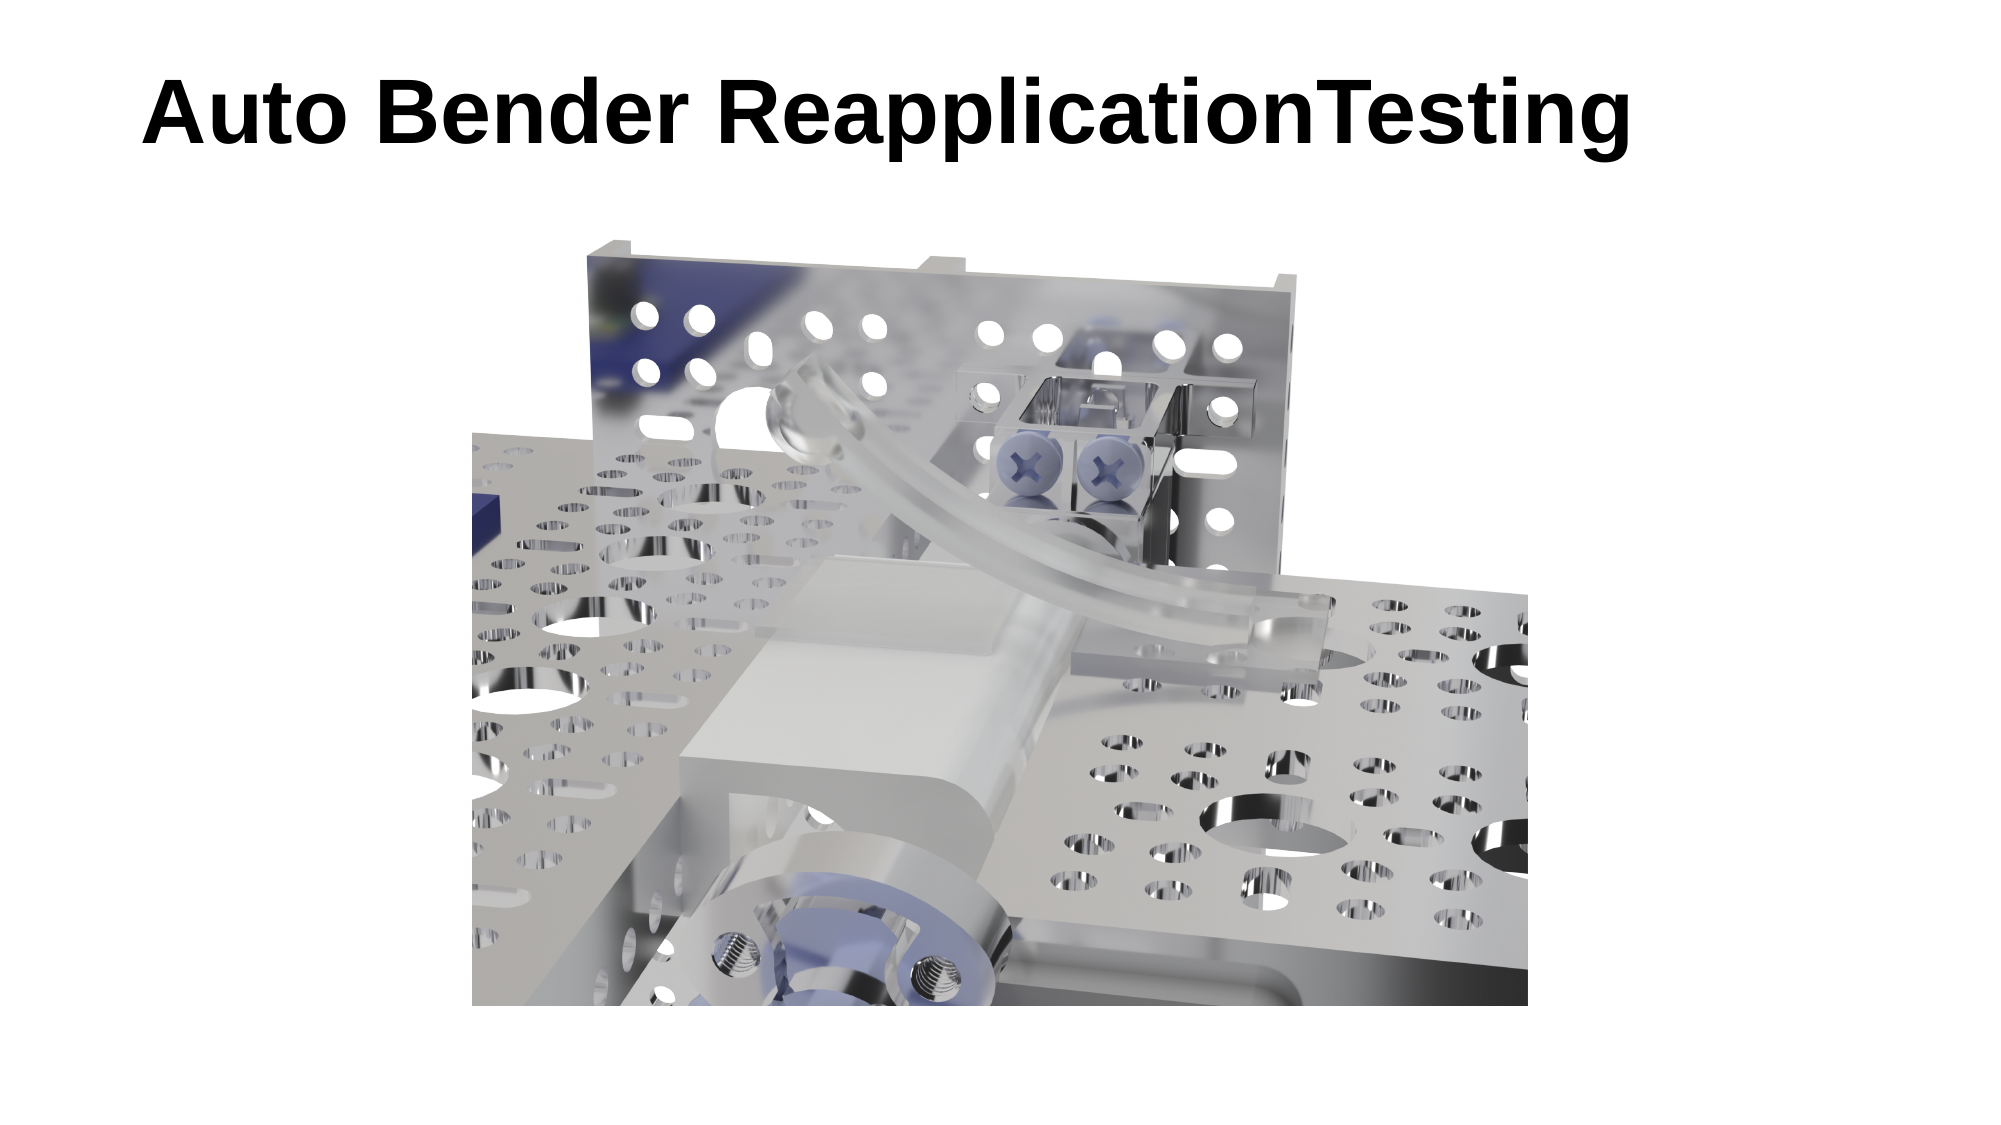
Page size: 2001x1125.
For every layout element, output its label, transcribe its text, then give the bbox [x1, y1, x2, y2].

picture [472, 161, 1528, 1006]
text_box Auto Bender ReapplicationTesting [126, 44, 1704, 169]
